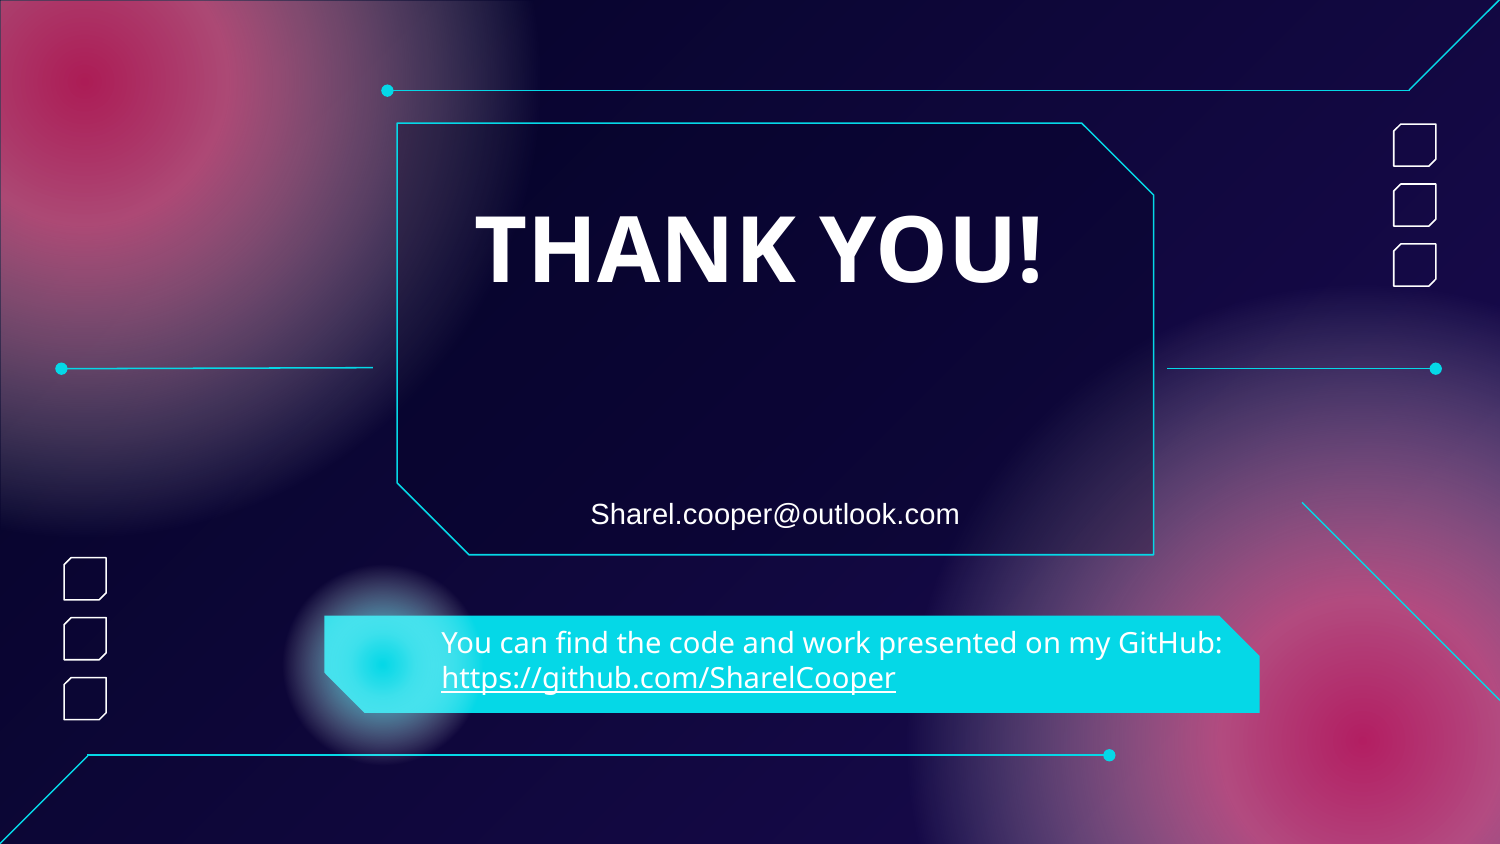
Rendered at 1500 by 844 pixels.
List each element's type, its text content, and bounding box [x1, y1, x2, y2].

title THANK YOU! [397, 159, 1123, 331]
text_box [1167, 367, 1500, 567]
text_box You can find the code and work presented on my GitHub: https://github.com/SharelCooper [426, 617, 1274, 777]
text_box [397, 123, 1118, 159]
text_box [279, 561, 475, 768]
text_box Sharel.cooper@outlook.com [412, 480, 1138, 546]
text_box [397, 164, 1154, 555]
